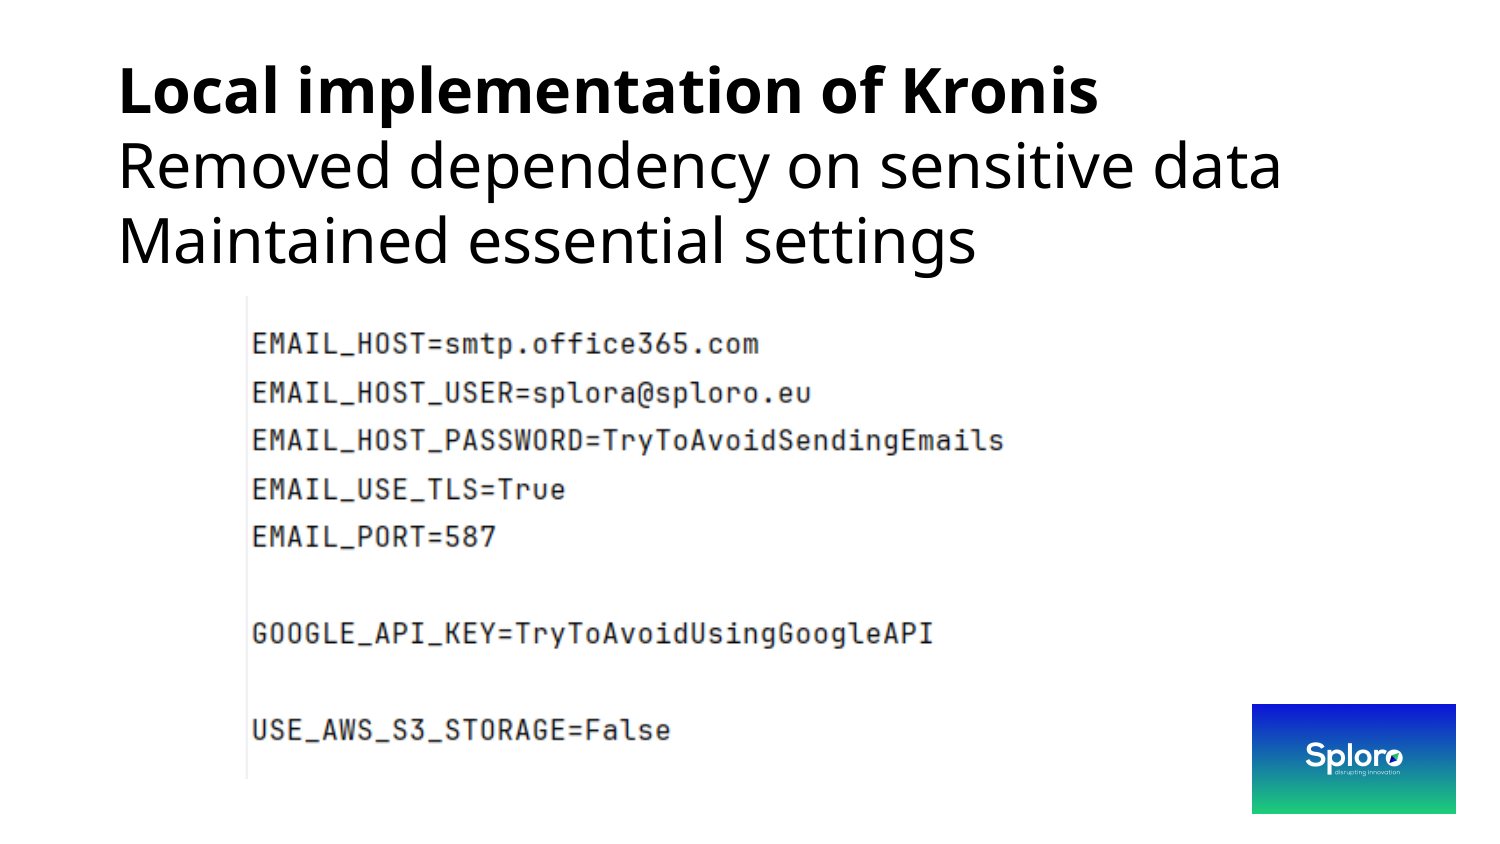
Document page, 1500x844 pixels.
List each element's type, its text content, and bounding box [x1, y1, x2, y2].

picture [192, 296, 1125, 779]
picture [1252, 704, 1456, 814]
title Local implementation of Kronis Removed dependency on sensitive data Maintained essential settings [102, 35, 1482, 339]
